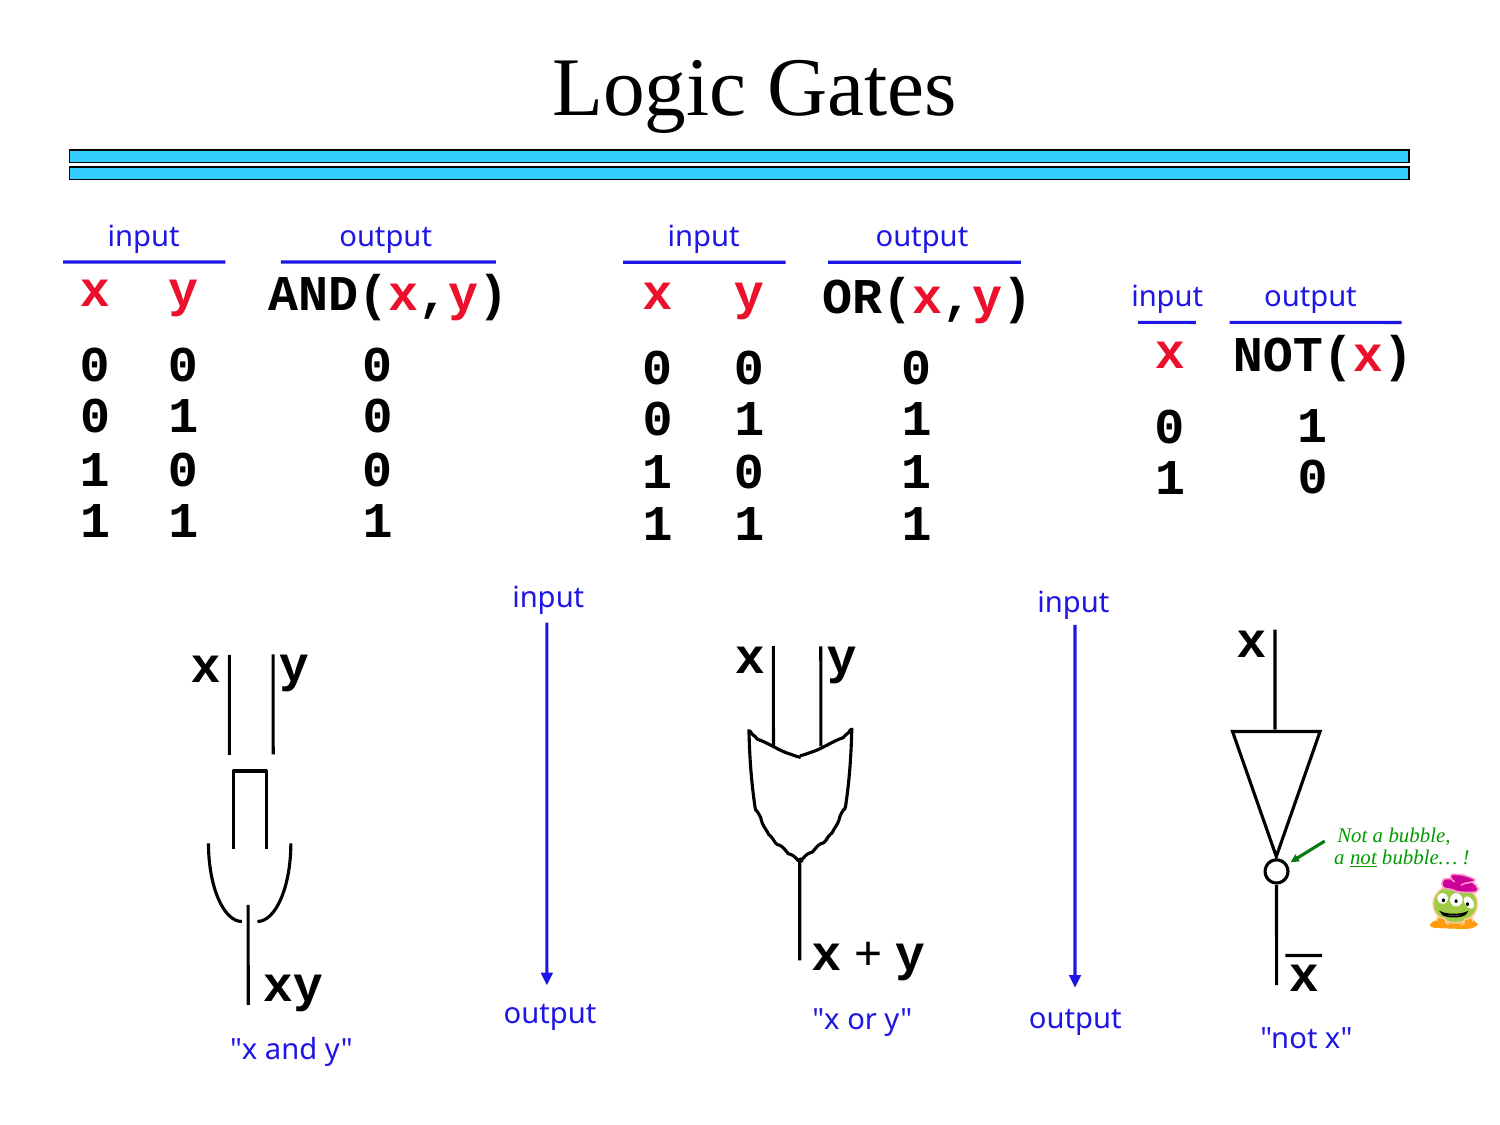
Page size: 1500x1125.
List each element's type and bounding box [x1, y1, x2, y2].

text_box [488, 622, 612, 1037]
text_box [774, 992, 950, 1043]
text_box [612, 209, 1065, 558]
text_box [161, 24, 1349, 140]
text_box [1206, 599, 1296, 730]
text_box [770, 860, 966, 988]
text_box [1116, 270, 1461, 513]
text_box [1014, 992, 1137, 1042]
text_box [1022, 575, 1125, 988]
text_box [49, 209, 231, 555]
text_box [203, 1022, 379, 1073]
text_box [195, 770, 391, 1020]
text_box [69, 149, 1410, 180]
text_box [705, 616, 887, 847]
text_box [1219, 1012, 1394, 1063]
text_box [161, 624, 339, 755]
text_box [1290, 817, 1488, 929]
text_box [497, 570, 599, 621]
text_box [1232, 731, 1321, 857]
text_box [1265, 859, 1288, 883]
text_box [250, 209, 526, 555]
text_box [1259, 885, 1349, 1009]
